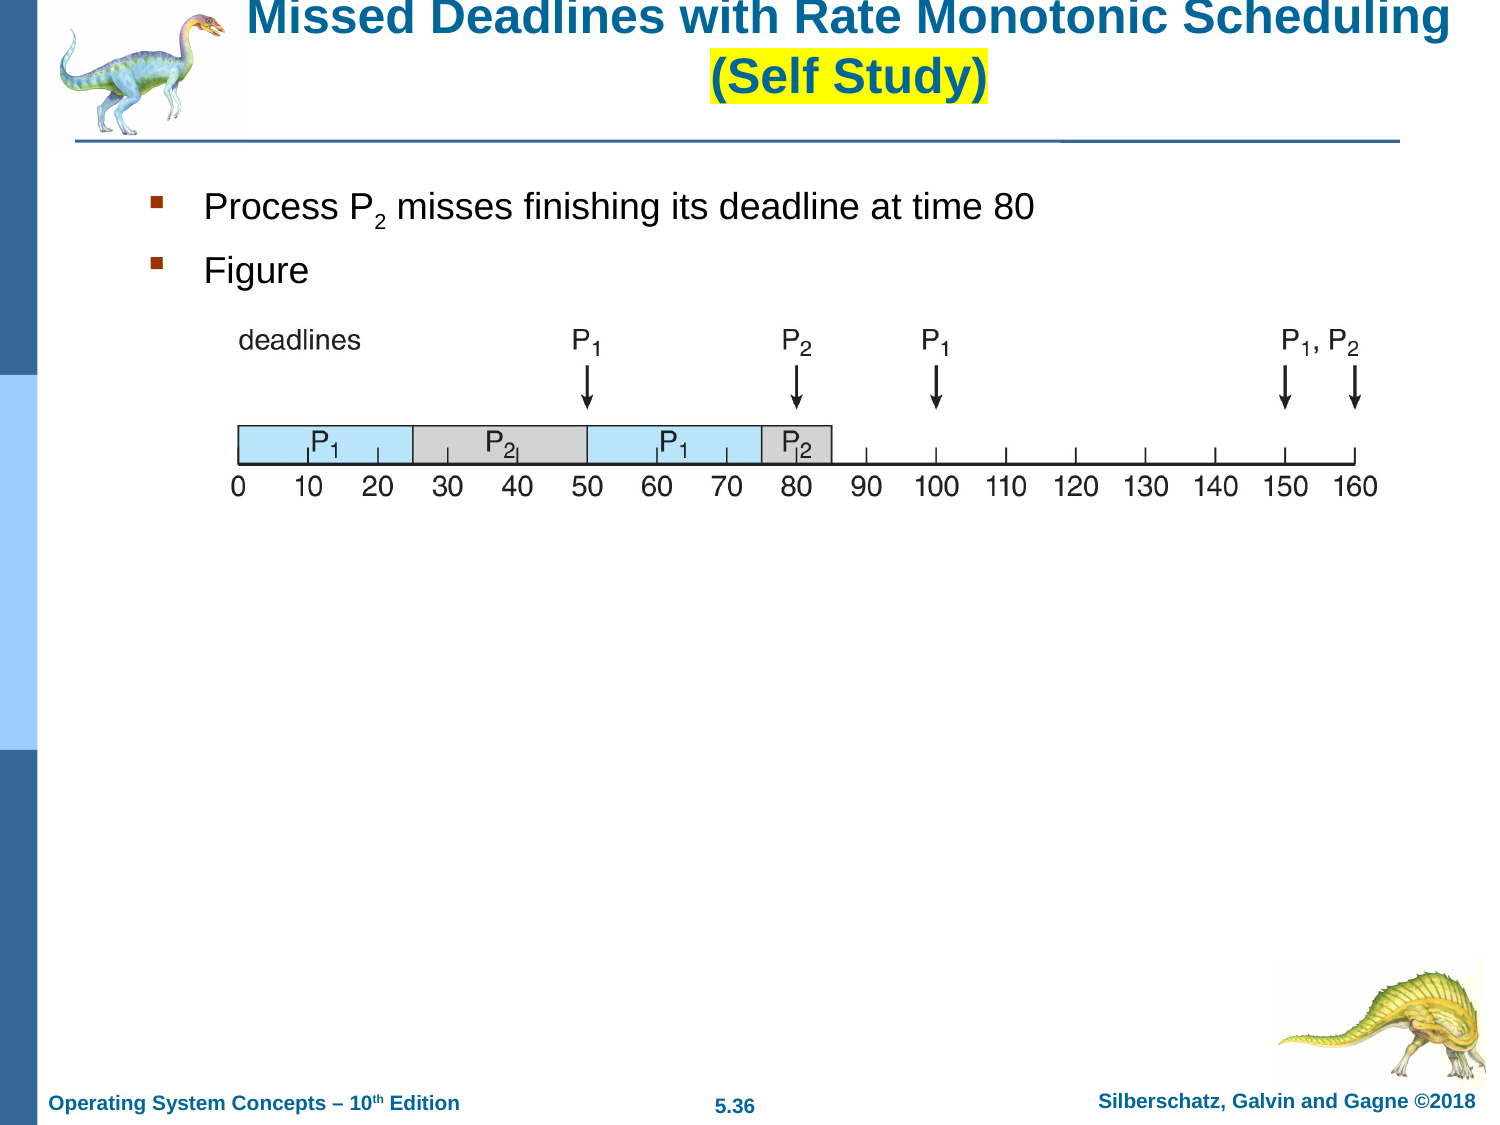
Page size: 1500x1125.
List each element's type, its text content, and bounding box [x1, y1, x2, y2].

list Process P2 misses finishing its deadline at time 80 Figure [132, 174, 1339, 911]
picture [46, 0, 243, 149]
picture [229, 325, 1379, 502]
picture [1275, 959, 1486, 1090]
title Missed Deadlines with Rate Monotonic Scheduling (Self Study) [208, 16, 1490, 111]
